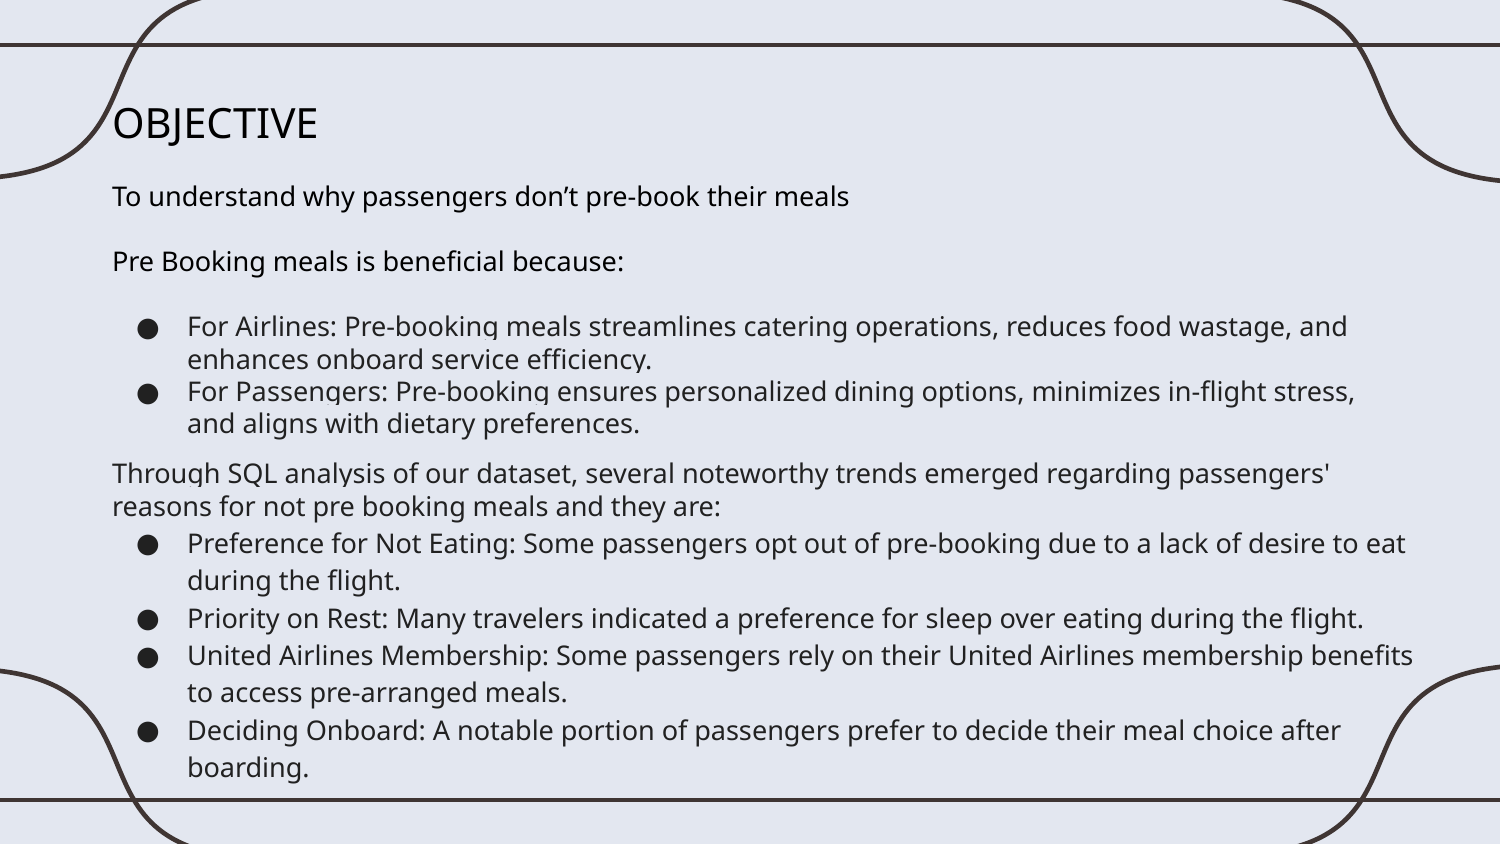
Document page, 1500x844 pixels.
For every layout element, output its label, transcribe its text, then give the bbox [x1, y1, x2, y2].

text_box OBJECTIVE To understand why passengers don’t pre-book their meals Pre Booking meals is beneficial because: For Airlines: Pre-booking meals streamlines catering operations, reduces food wastage, and enhances onboard service efficiency. For Passengers: Pre-booking ensures personalized dining options, minimizes in-flight stress, and aligns with dietary preferences. [97, 82, 1403, 441]
text_box Through SQL analysis of our dataset, several noteworthy trends emerged regarding passengers' reasons for not pre booking meals and they are: Preference for Not Eating: Some passengers opt out of pre-booking due to a lack of desire to eat during the flight. Priority on Rest: Many travelers indicated a preference for sleep over eating during the flight. United Airlines Membership: Some passengers rely on their United Airlines membership benefits to access pre-arranged meals. Deciding Onboard: A notable portion of passengers prefer to decide their meal choice after boarding. [97, 441, 1448, 765]
